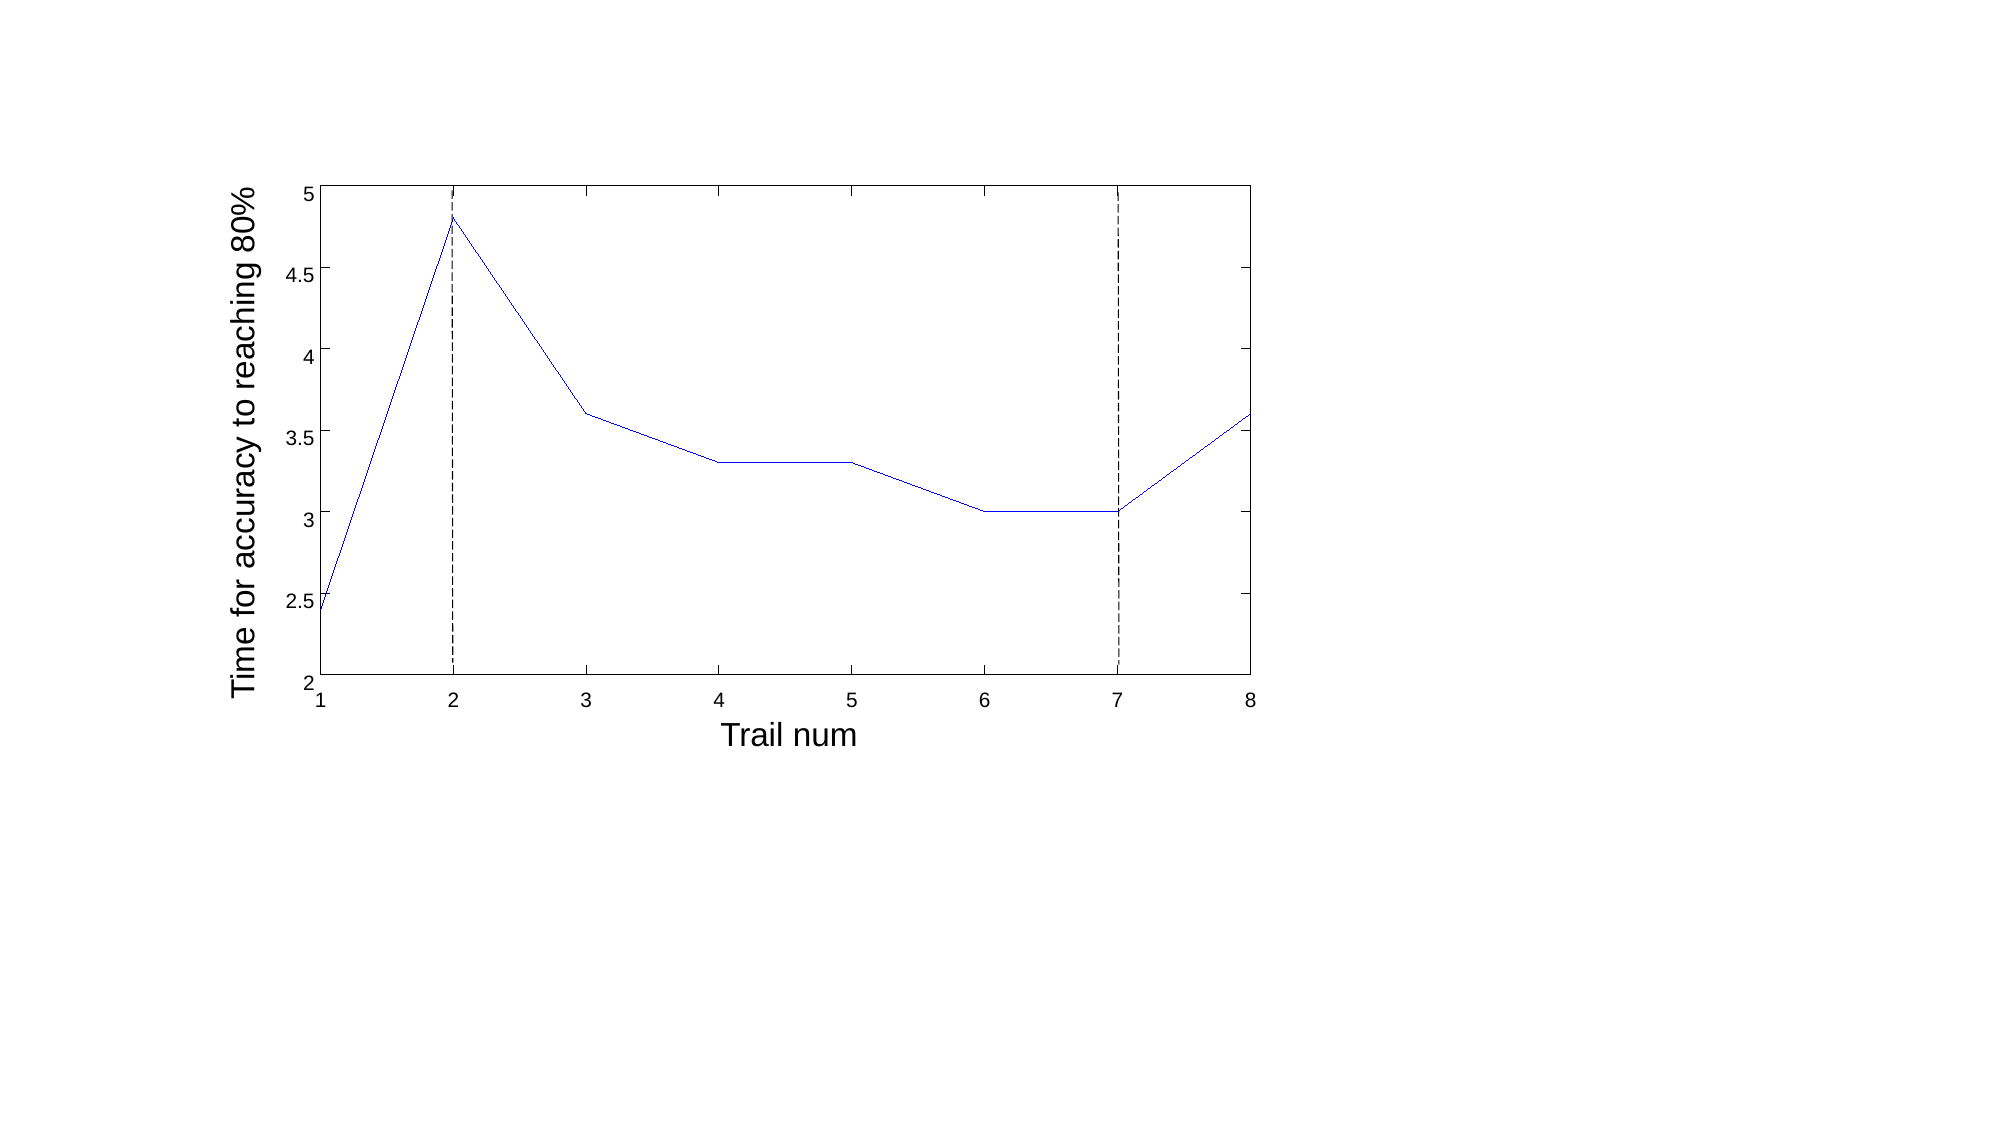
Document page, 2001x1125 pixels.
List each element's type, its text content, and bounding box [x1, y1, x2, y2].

text_box Time for accuracy to reaching 80% [213, 156, 270, 715]
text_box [479, 0, 1067, 960]
